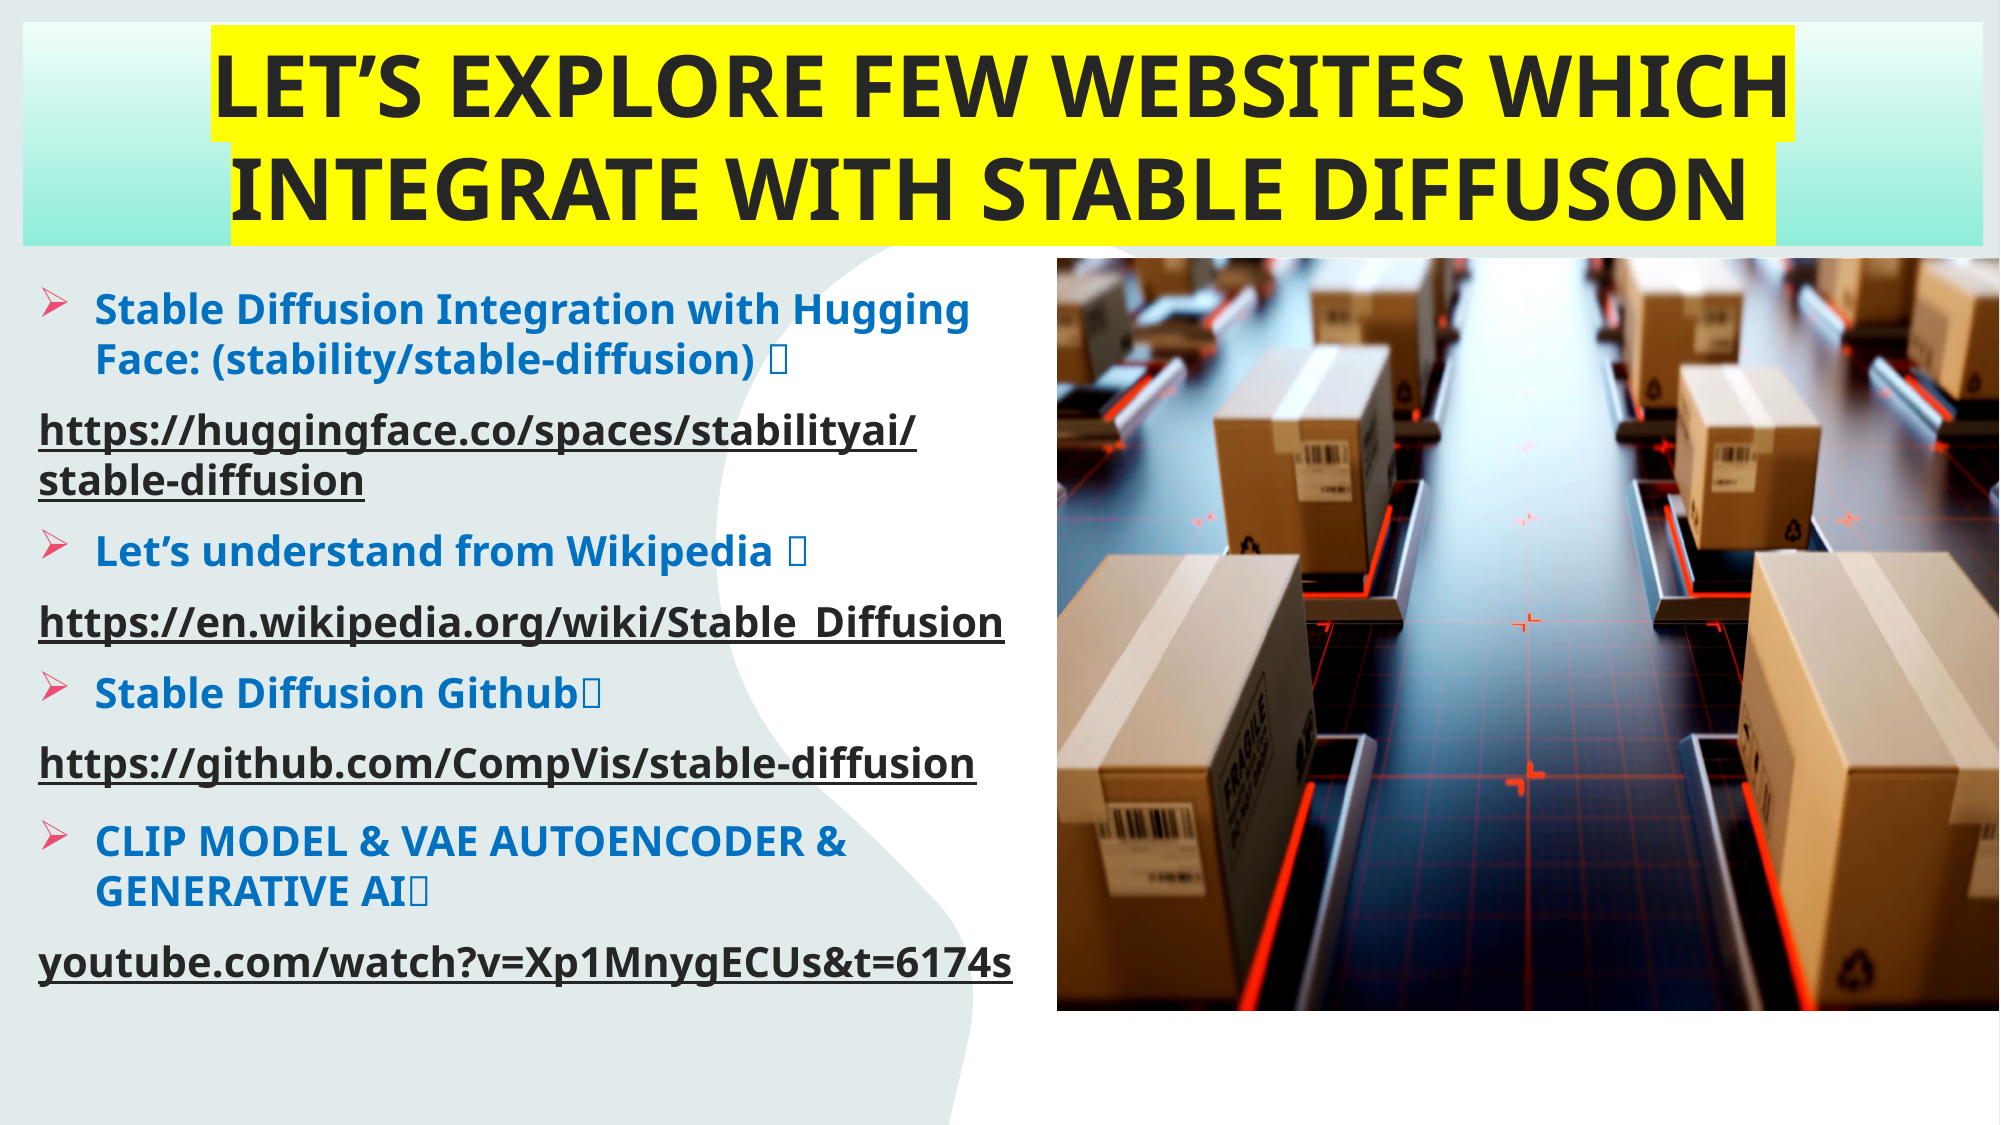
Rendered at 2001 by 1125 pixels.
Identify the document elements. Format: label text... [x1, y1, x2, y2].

text_box [0, 0, 2000, 1125]
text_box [1056, 257, 2000, 1012]
title LET’S EXPLORE FEW WEBSITES WHICH INTEGRATE WITH STABLE DIFFUSON [23, 22, 1984, 246]
subtitle Stable Diffusion Integration with Hugging Face: (stability/stable-diffusion)  https://huggingface.co/spaces/stabilityai/stable-diffusion Let’s understand from Wikipedia  https://en.wikipedia.org/wiki/Stable_Diffusion Stable Diffusion Github https://github.com/CompVis/stable-diffusion CLIP MODEL & VAE AUTOENCODER & GENERATIVE AI youtube.com/watch?v=Xp1MnygECUs&t=6174s [23, 275, 1042, 1087]
text_box [843, 246, 2000, 1125]
